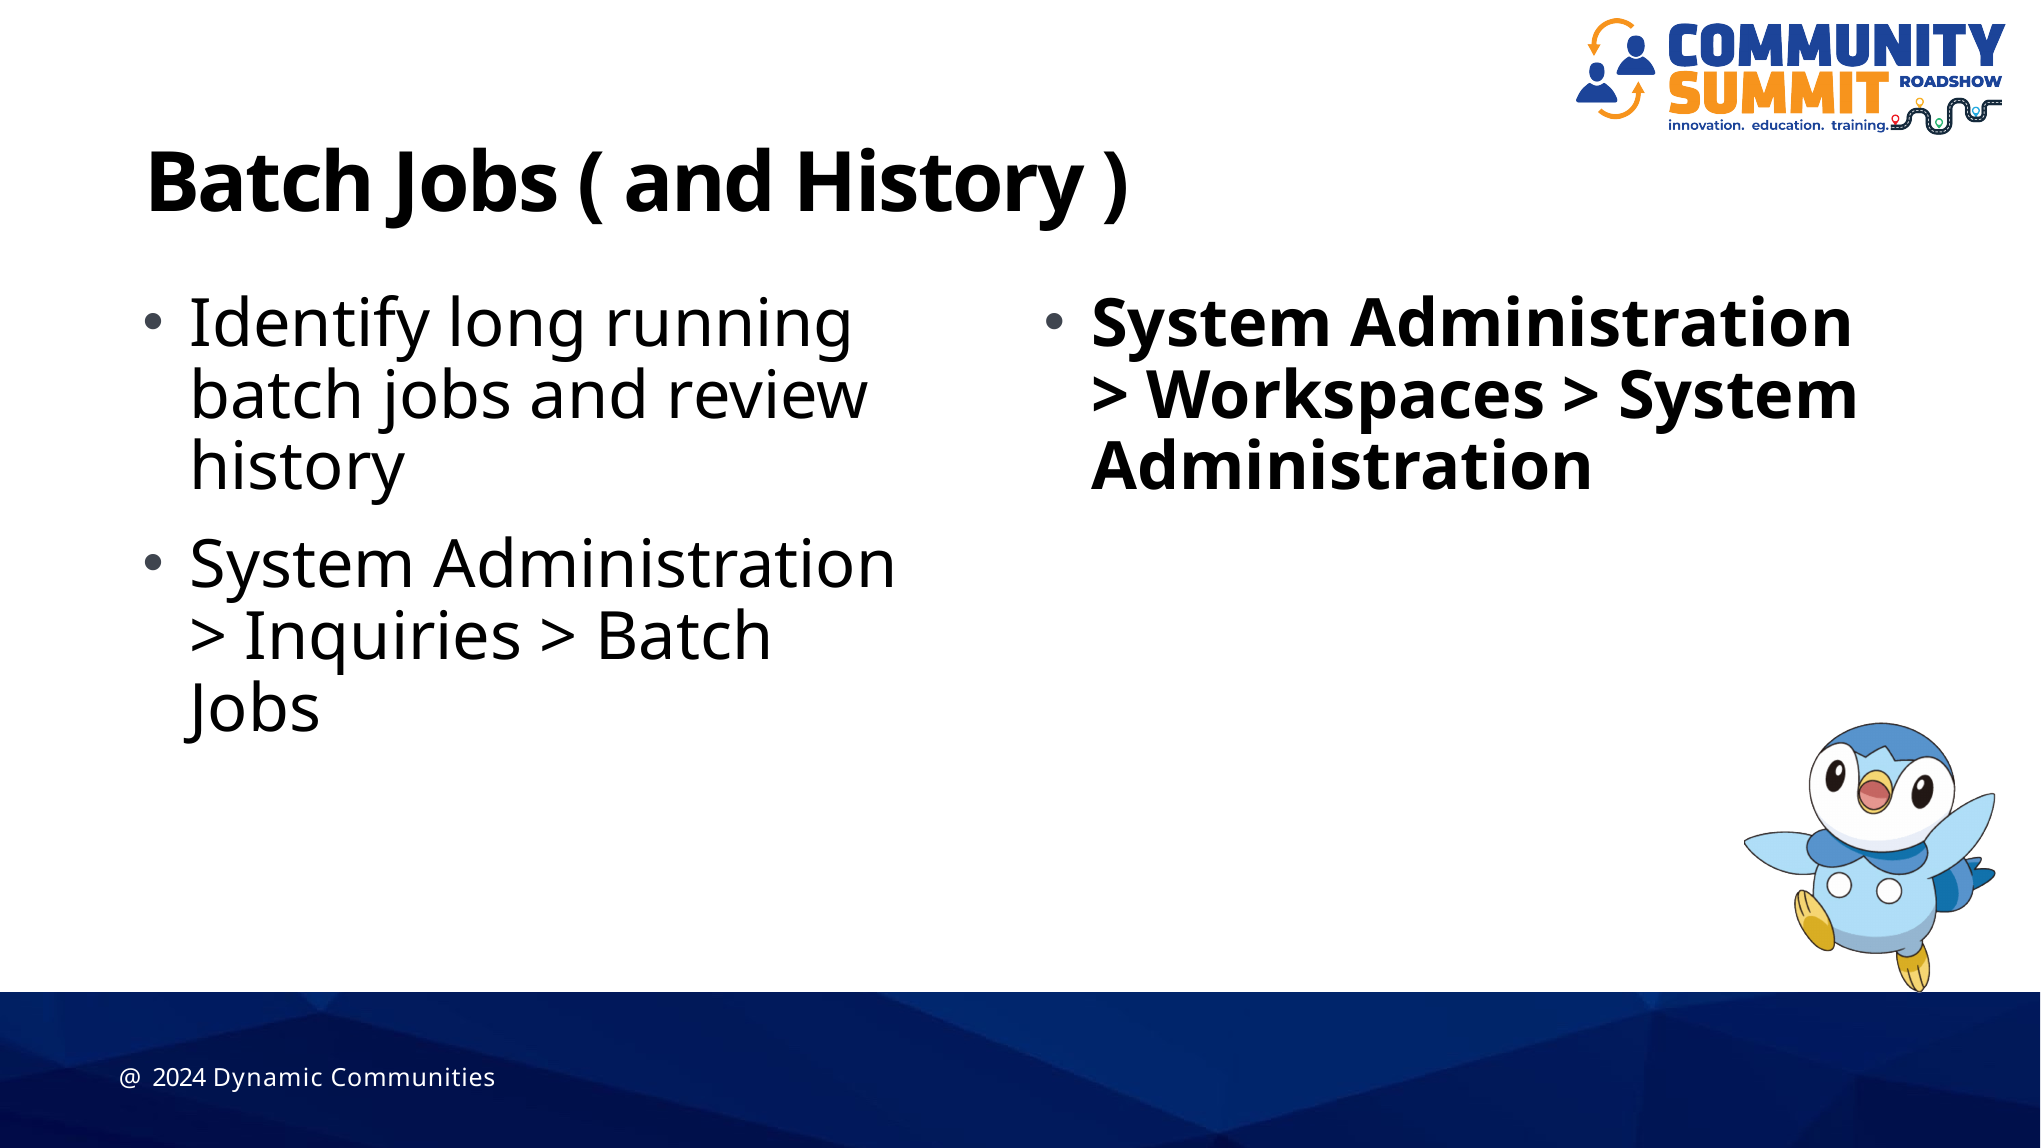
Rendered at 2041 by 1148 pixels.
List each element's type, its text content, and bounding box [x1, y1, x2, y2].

list Identify long running batch jobs and review history System Administration > Inquiries > Batch Jobs [118, 273, 946, 962]
title Batch Jobs ( and History ) [120, 125, 1921, 243]
picture [0, 722, 2041, 1148]
picture [1576, 18, 2006, 135]
list System Administration > Workspaces > System Administration [1020, 273, 1921, 962]
